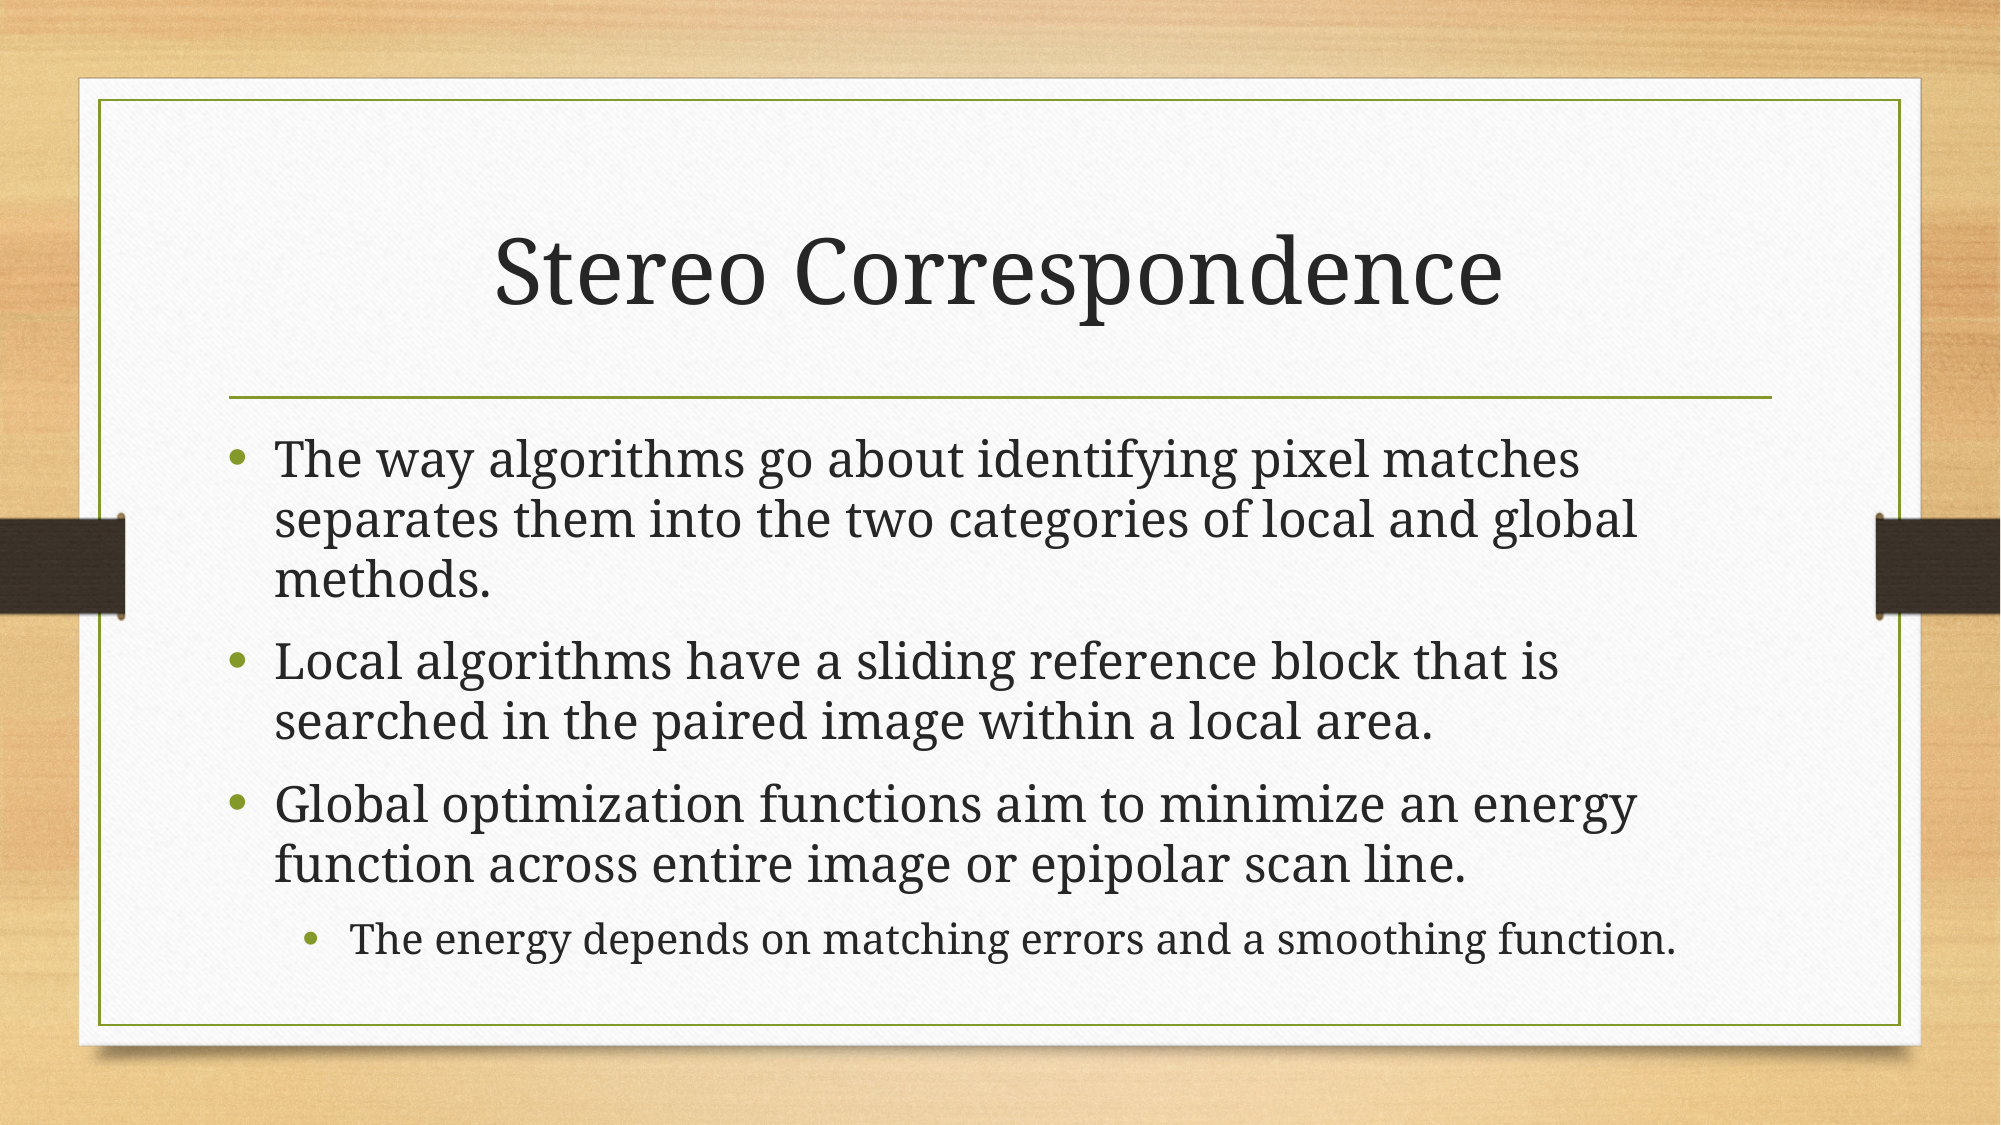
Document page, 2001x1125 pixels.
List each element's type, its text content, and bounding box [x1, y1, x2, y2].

picture [0, 0, 2001, 1125]
list The way algorithms go about identifying pixel matches separates them into the two categories of local and global methods. Local algorithms have a sliding reference block that is searched in the paired image within a local area. Global optimization functions aim to minimize an energy function across entire image or epipolar scan line. The energy depends on matching errors and a smoothing function. [212, 419, 1788, 964]
title Stereo Correspondence [212, 161, 1788, 375]
